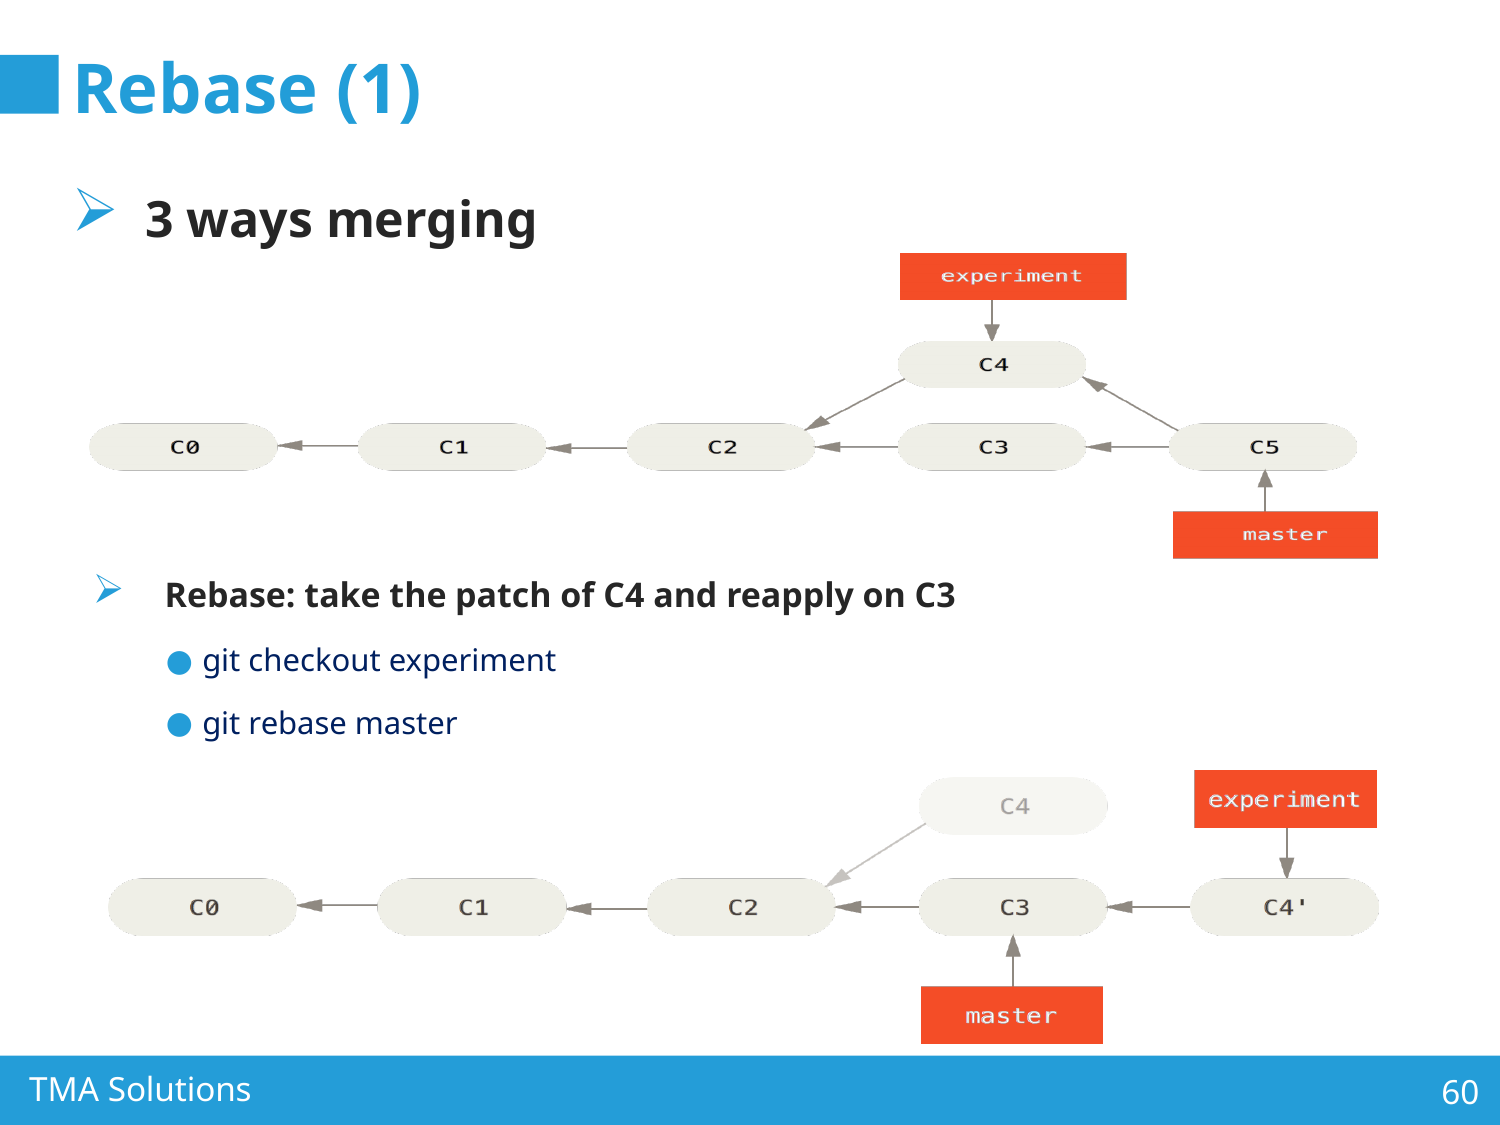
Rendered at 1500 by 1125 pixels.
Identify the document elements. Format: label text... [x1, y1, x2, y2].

list 3 ways merging [56, 149, 1457, 263]
text_box Rebase: take the patch of C4 and reapply on C3 git checkout experiment git rebase master [78, 546, 1478, 750]
picture [59, 237, 1378, 574]
title Rebase (1) [57, 46, 1499, 119]
picture [78, 749, 1400, 1063]
